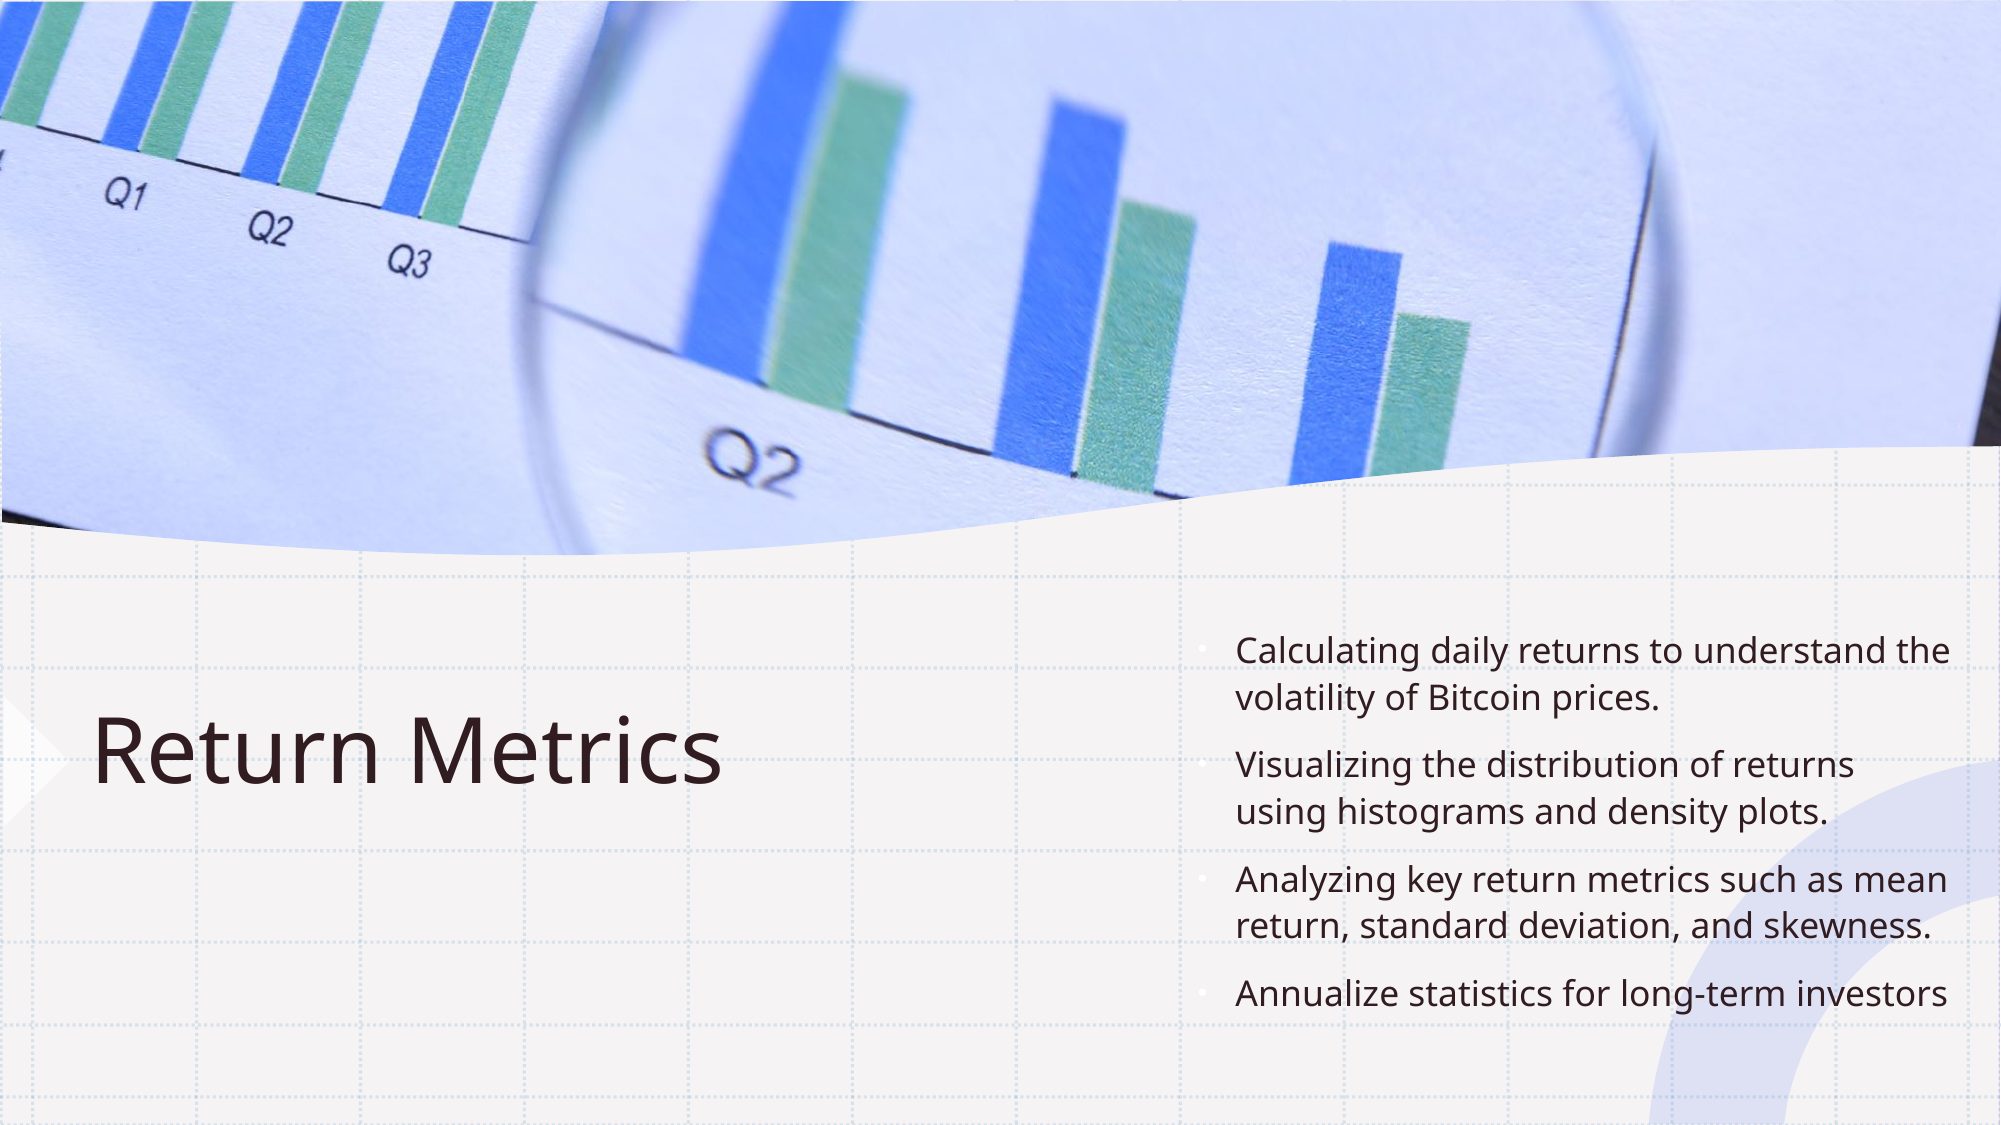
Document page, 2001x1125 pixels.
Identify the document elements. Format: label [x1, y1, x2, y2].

text_box [0, 556, 2000, 1125]
picture [0, 0, 2001, 556]
